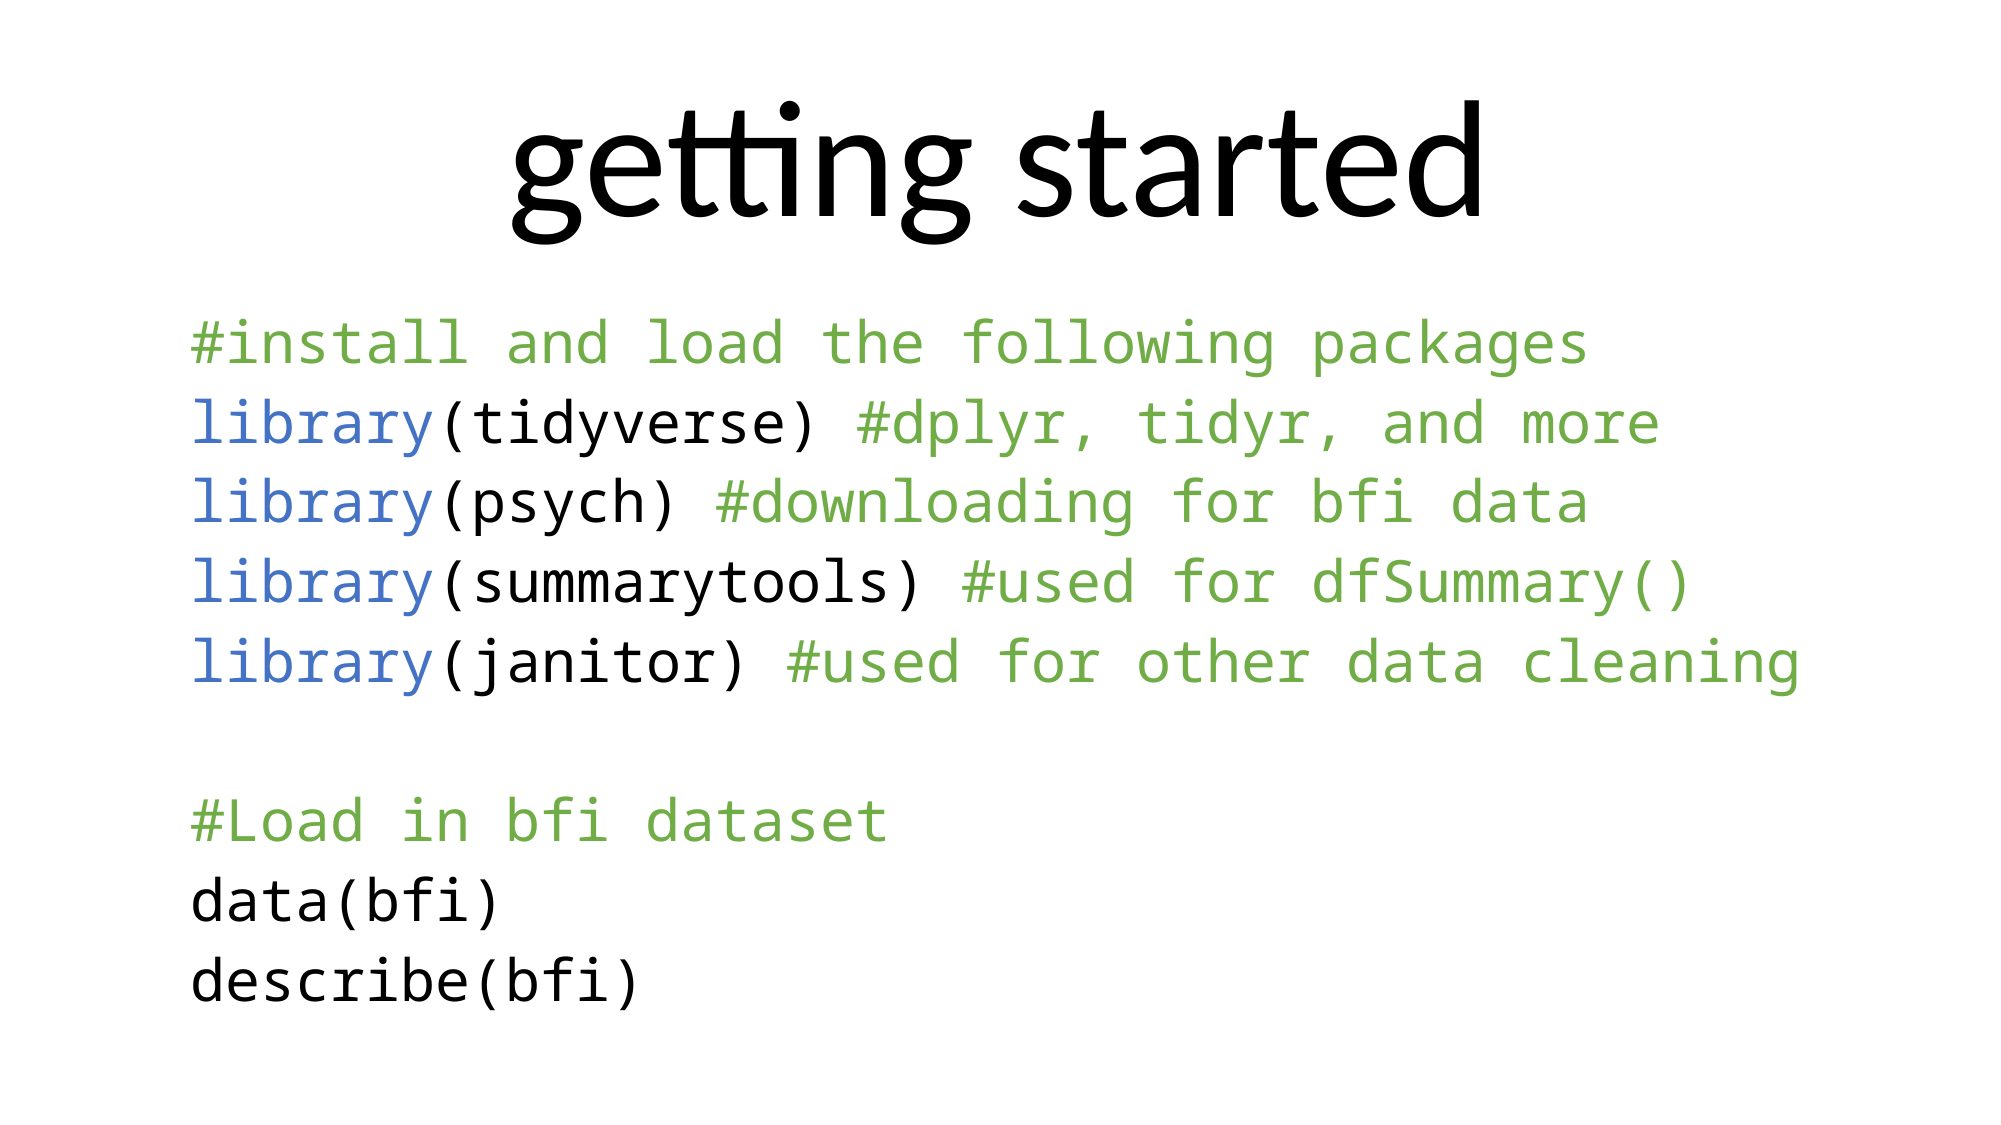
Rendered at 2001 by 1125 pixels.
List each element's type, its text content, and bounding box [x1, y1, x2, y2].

text_box getting started [492, 42, 1508, 258]
text_box #install and load the following packages library(tidyverse) #dplyr, tidyr, and more library(psych) #downloading for bfi data library(summarytools) #used for dfSummary() library(janitor) #used for other data cleaning #Load in bfi dataset data(bfi) describe(bfi) [176, 287, 1850, 1021]
